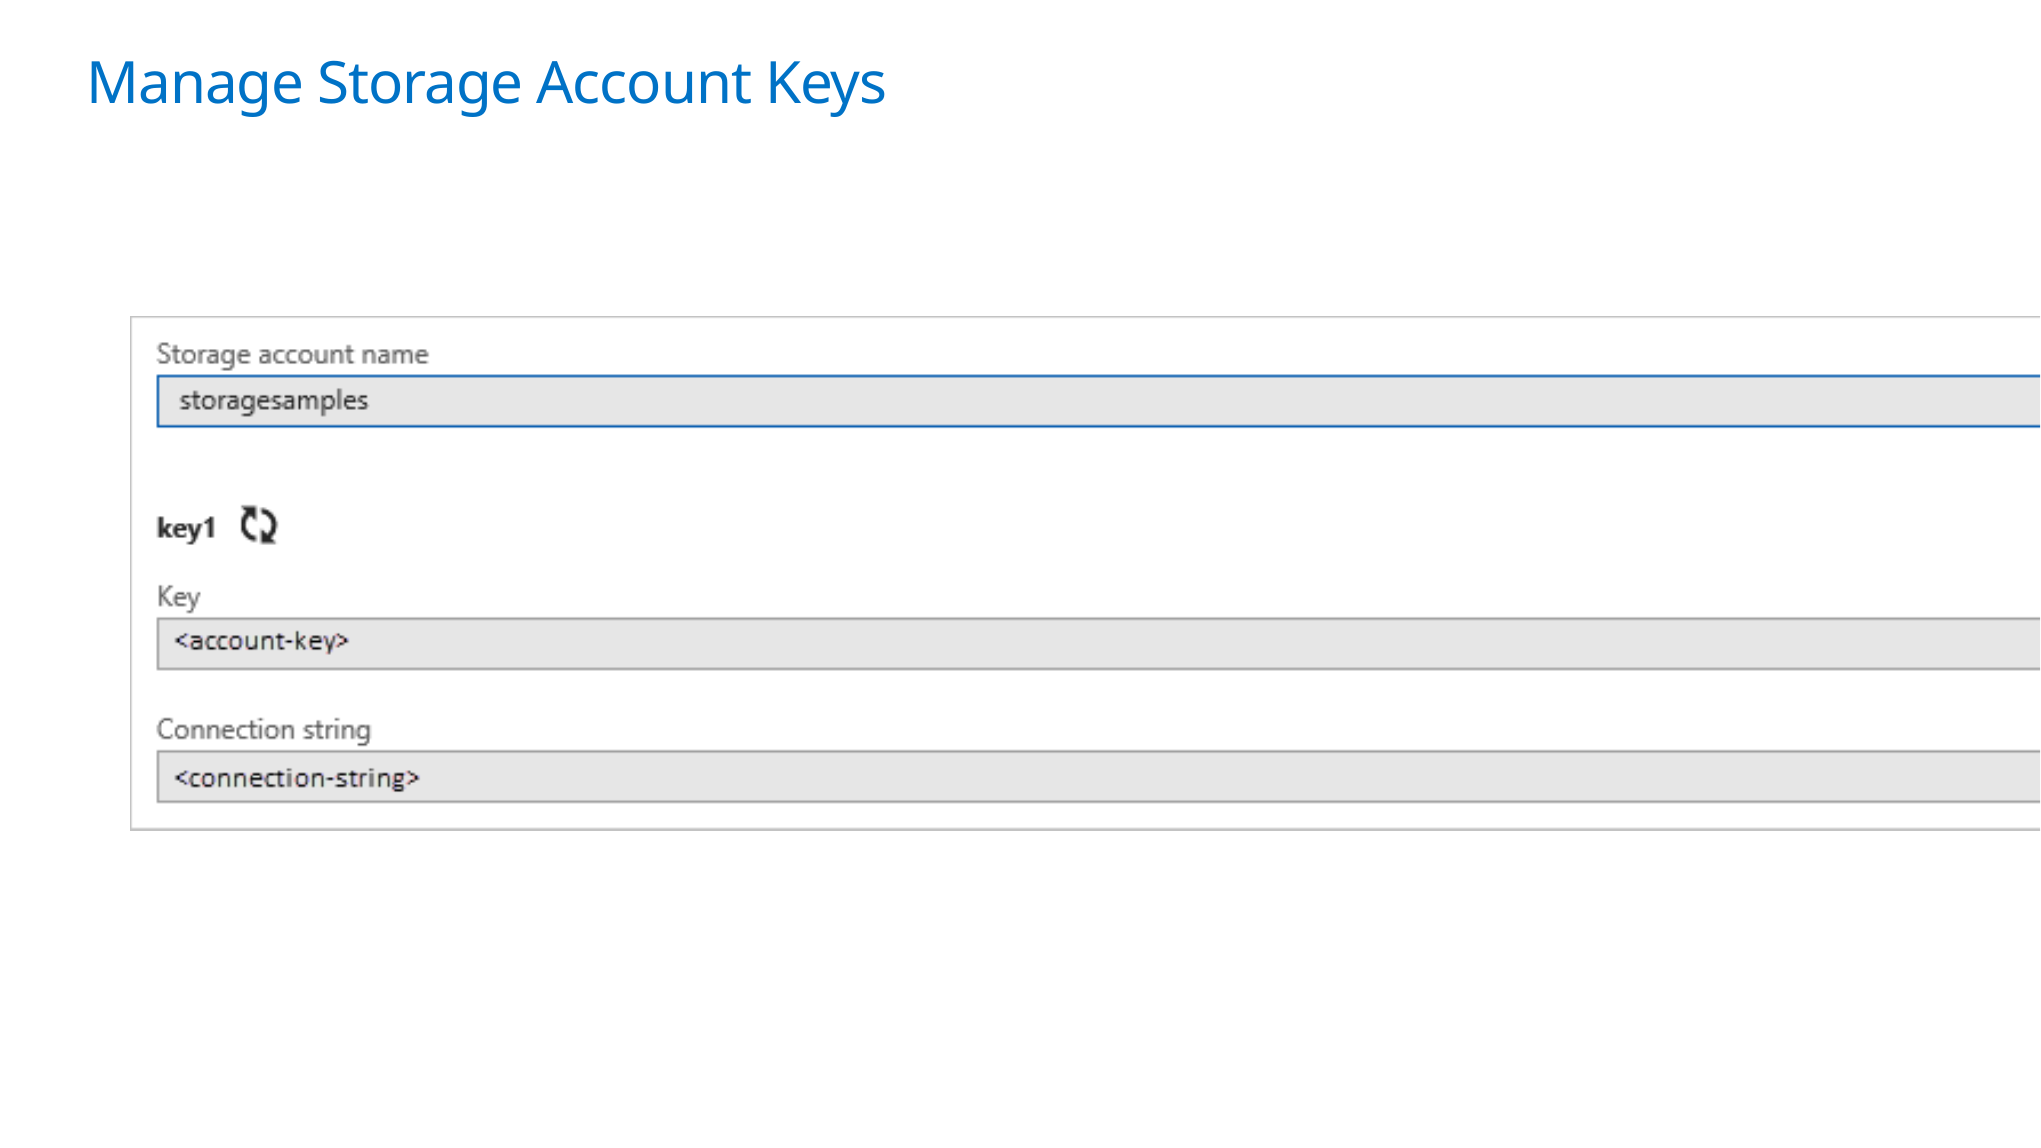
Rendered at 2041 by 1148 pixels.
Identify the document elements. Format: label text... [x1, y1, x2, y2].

title Manage Storage Account Keys [86, 38, 1953, 164]
picture [130, 316, 2041, 831]
